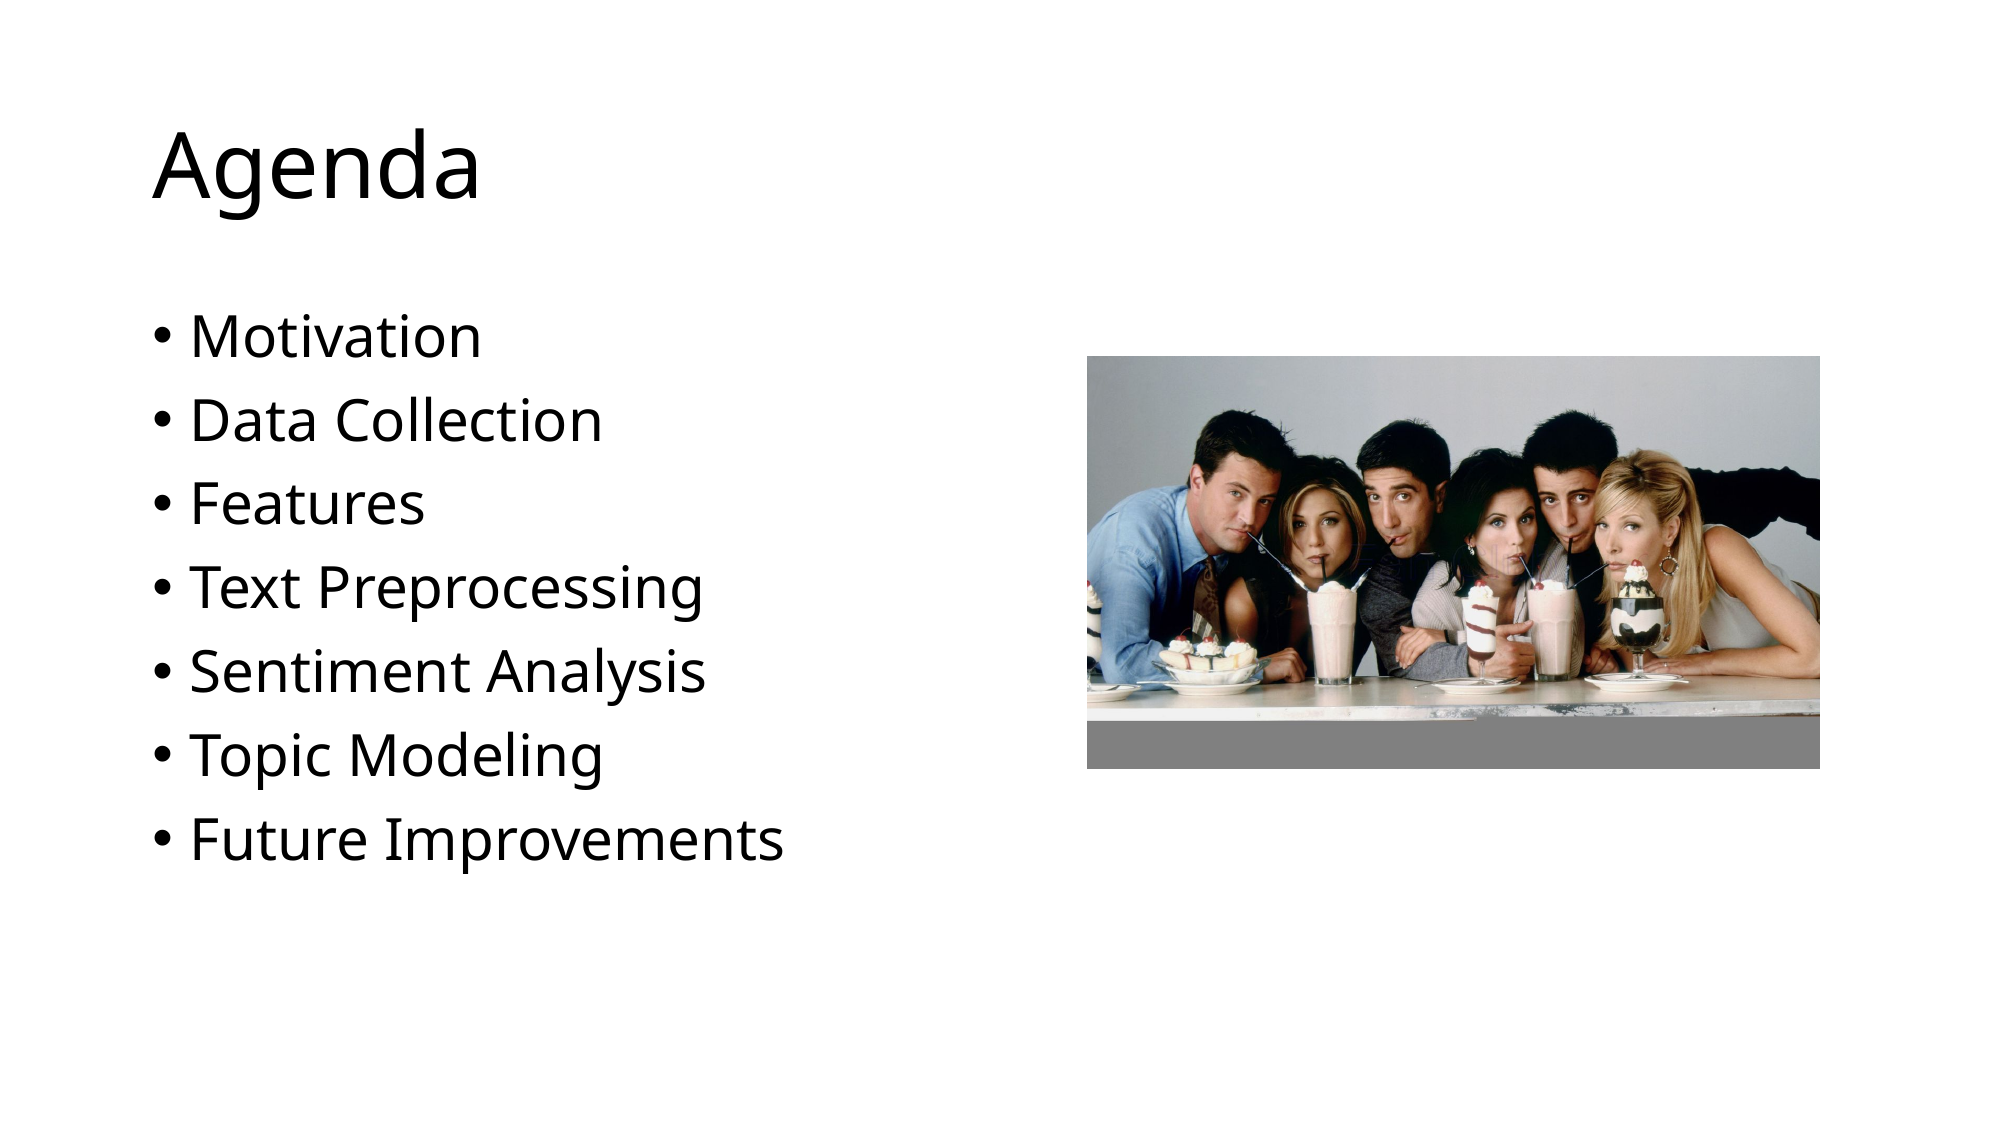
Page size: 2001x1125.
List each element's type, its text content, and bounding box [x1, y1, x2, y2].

picture [1086, 356, 1820, 769]
title Agenda [137, 59, 1863, 278]
list Motivation Data Collection Features Text Preprocessing Sentiment Analysis Topic Modeling Future Improvements [137, 299, 1863, 1014]
